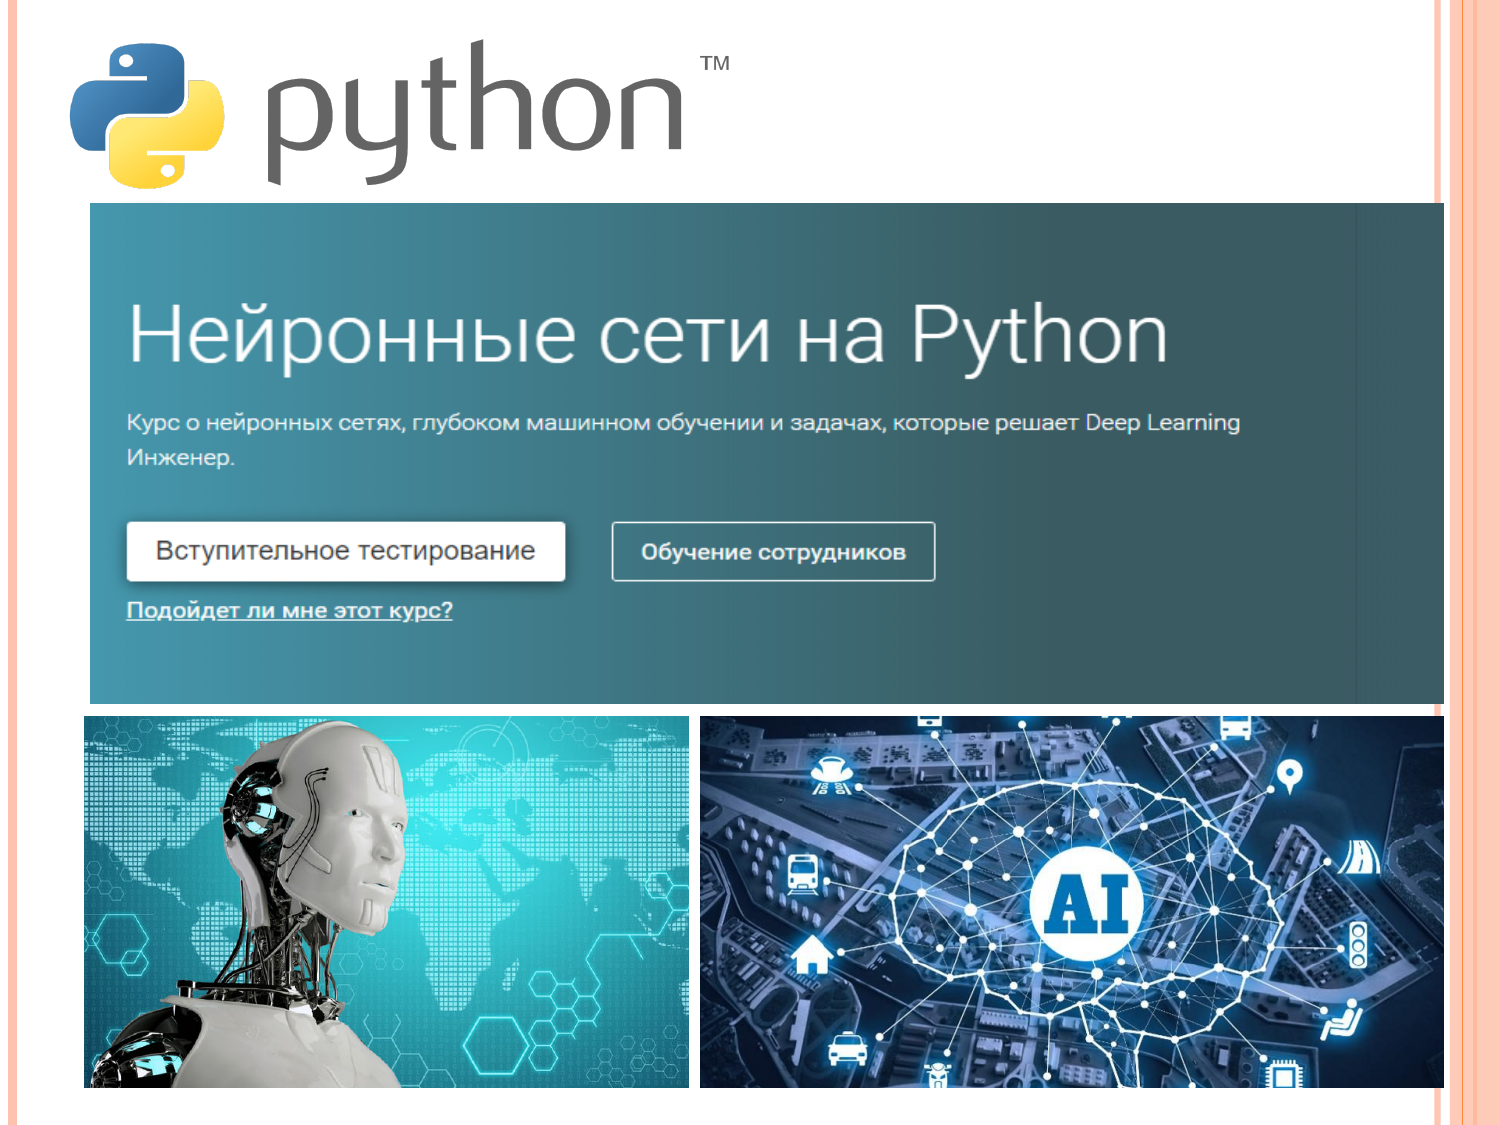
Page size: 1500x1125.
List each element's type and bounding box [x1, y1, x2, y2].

picture [84, 715, 689, 1088]
picture [62, 35, 1444, 704]
picture [700, 715, 1444, 1088]
